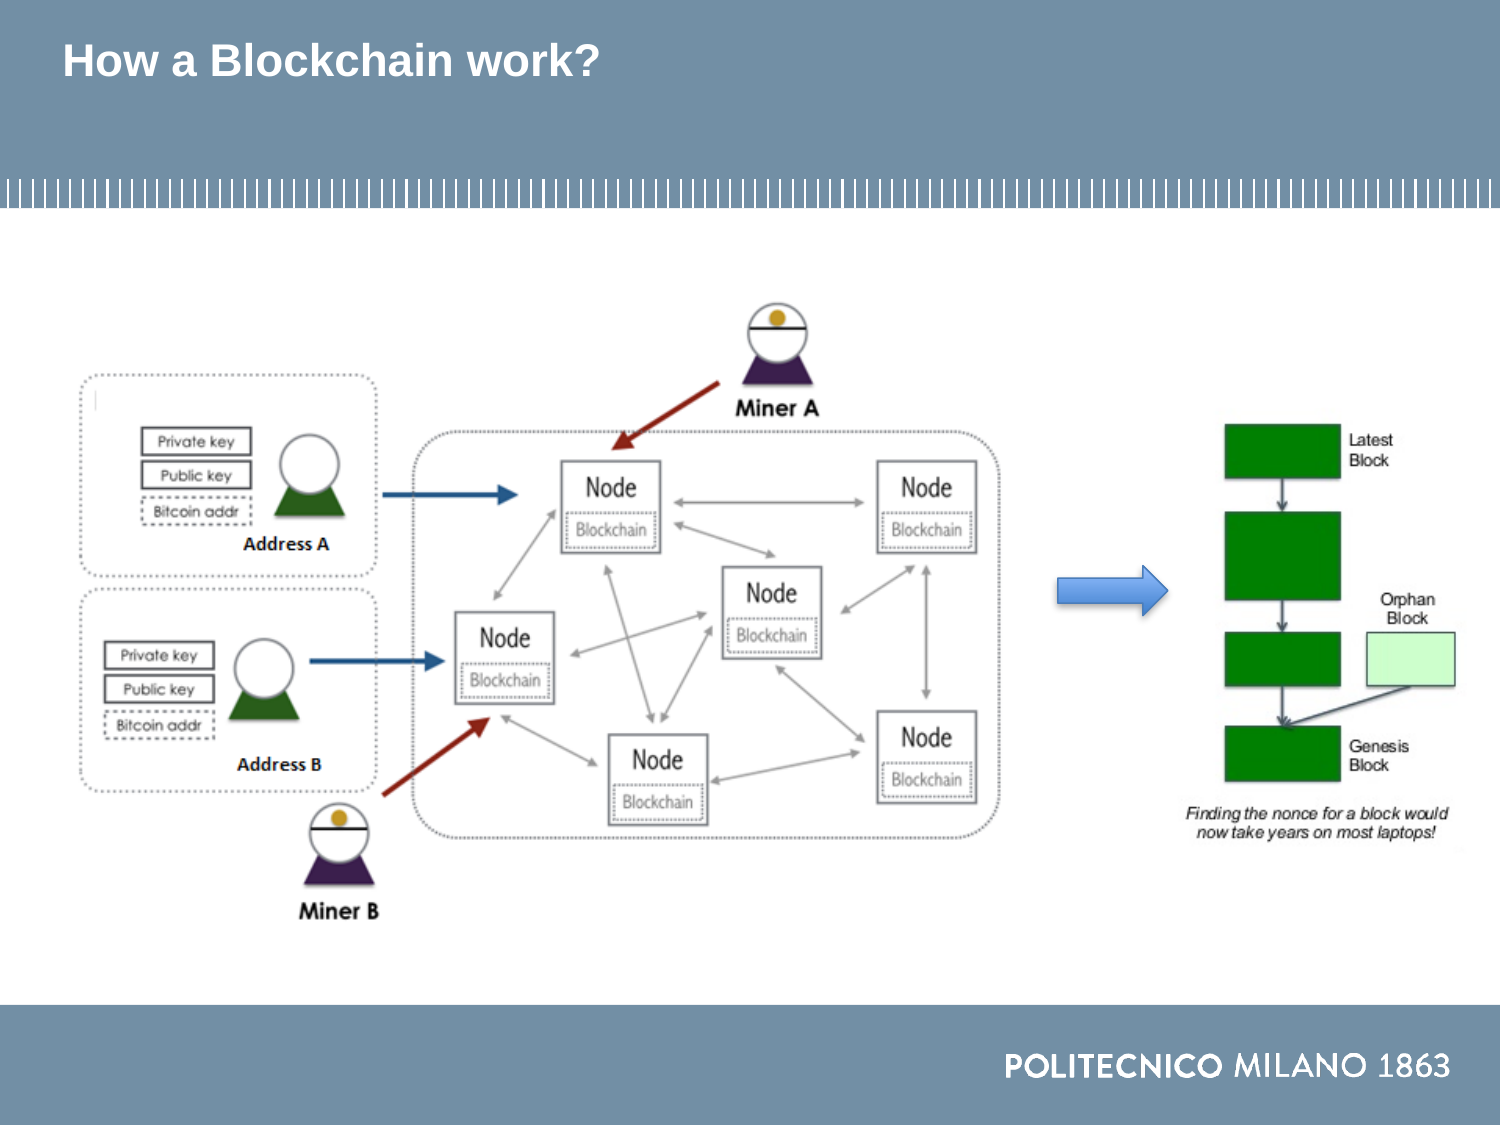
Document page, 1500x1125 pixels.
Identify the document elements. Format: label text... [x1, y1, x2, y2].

picture [999, 1041, 1456, 1089]
picture [1167, 406, 1467, 855]
picture [70, 294, 1018, 941]
title How a Blockchain work? [47, 22, 1455, 161]
text_box [1057, 565, 1162, 616]
